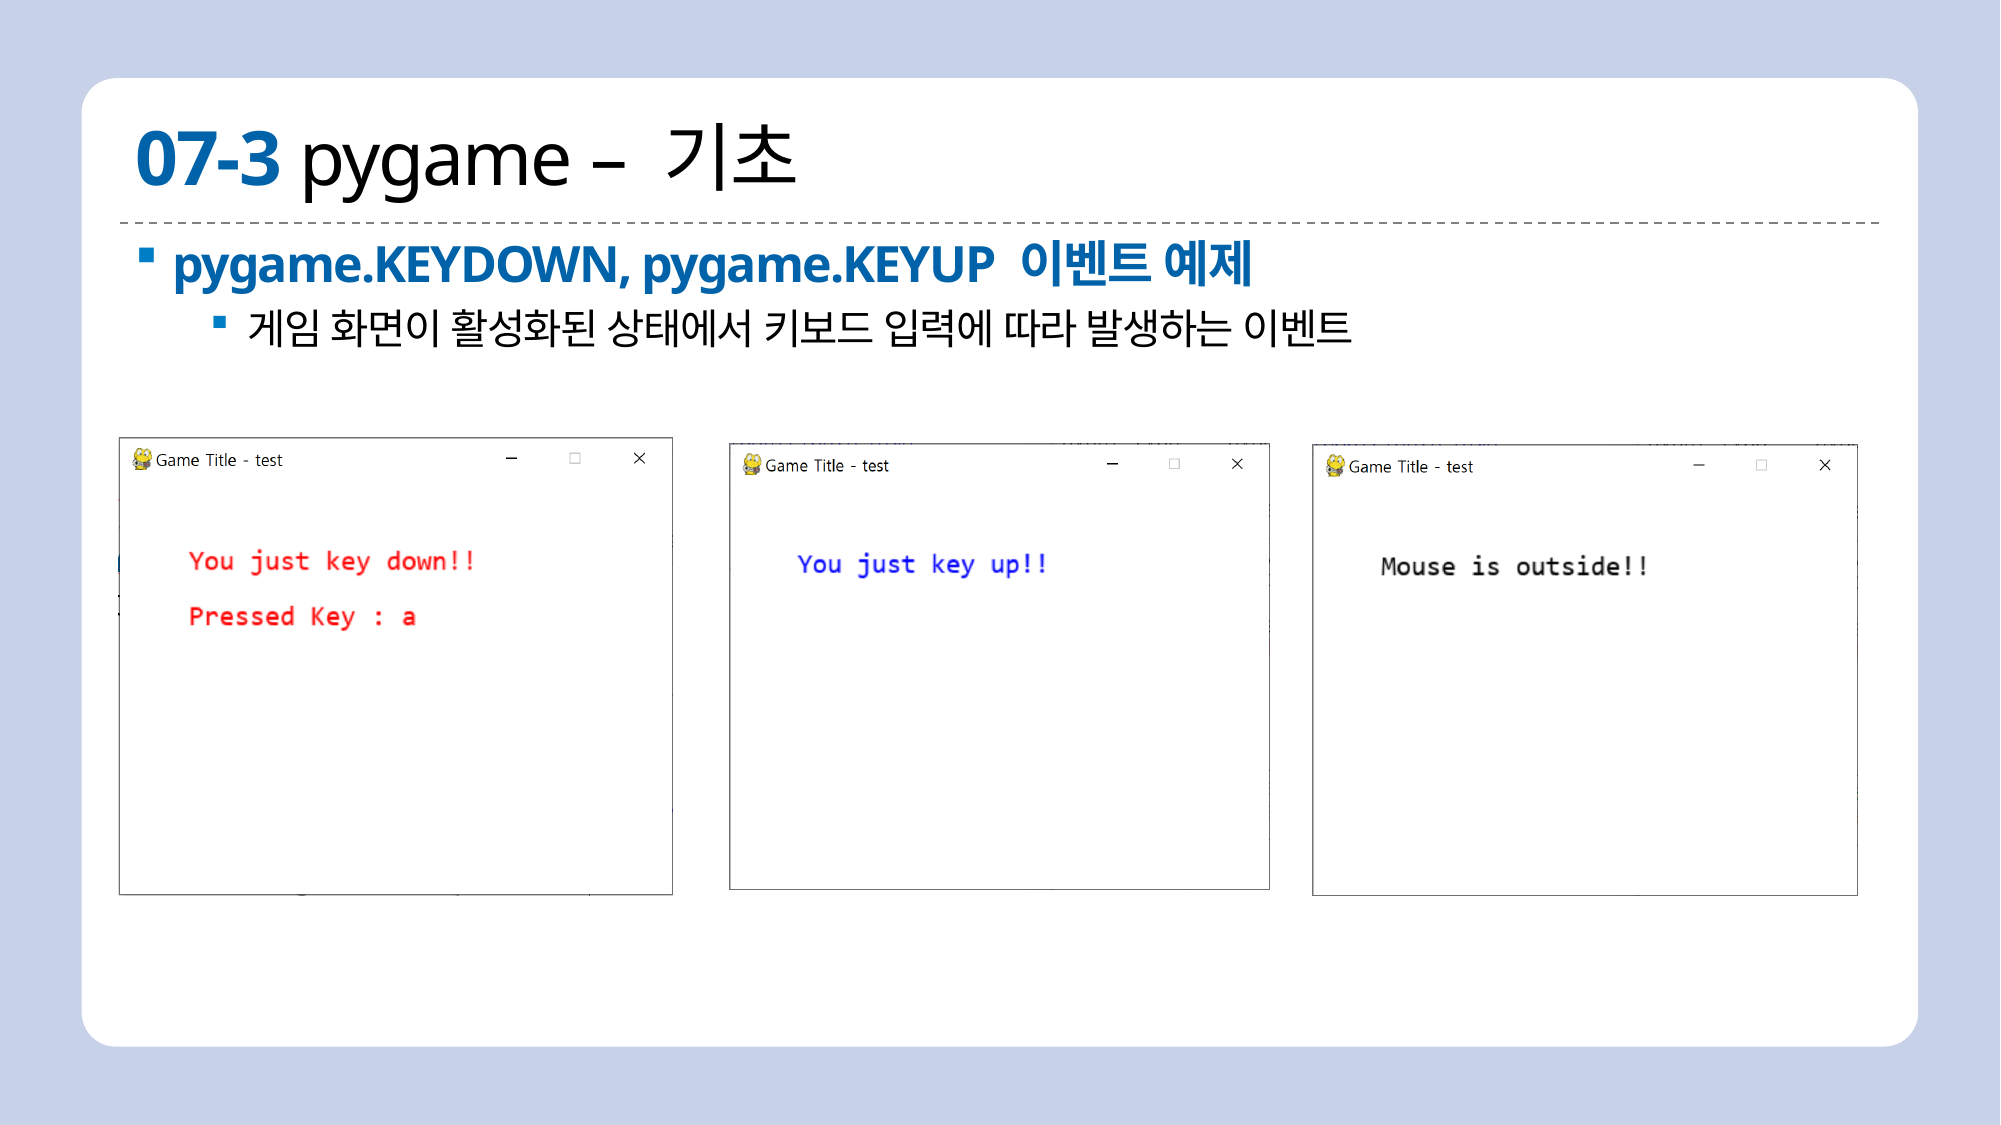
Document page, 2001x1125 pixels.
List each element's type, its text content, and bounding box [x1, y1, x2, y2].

picture [1311, 444, 1858, 896]
list pygame.KEYDOWN, pygame.KEYUP 이벤트 예제 게임 화면이 활성화된 상태에서 키보드 입력에 따라 발생하는 이벤트 [120, 224, 1697, 976]
picture [118, 437, 673, 896]
title 07-3 pygame – 기초 [120, 109, 1880, 209]
picture [729, 443, 1270, 890]
